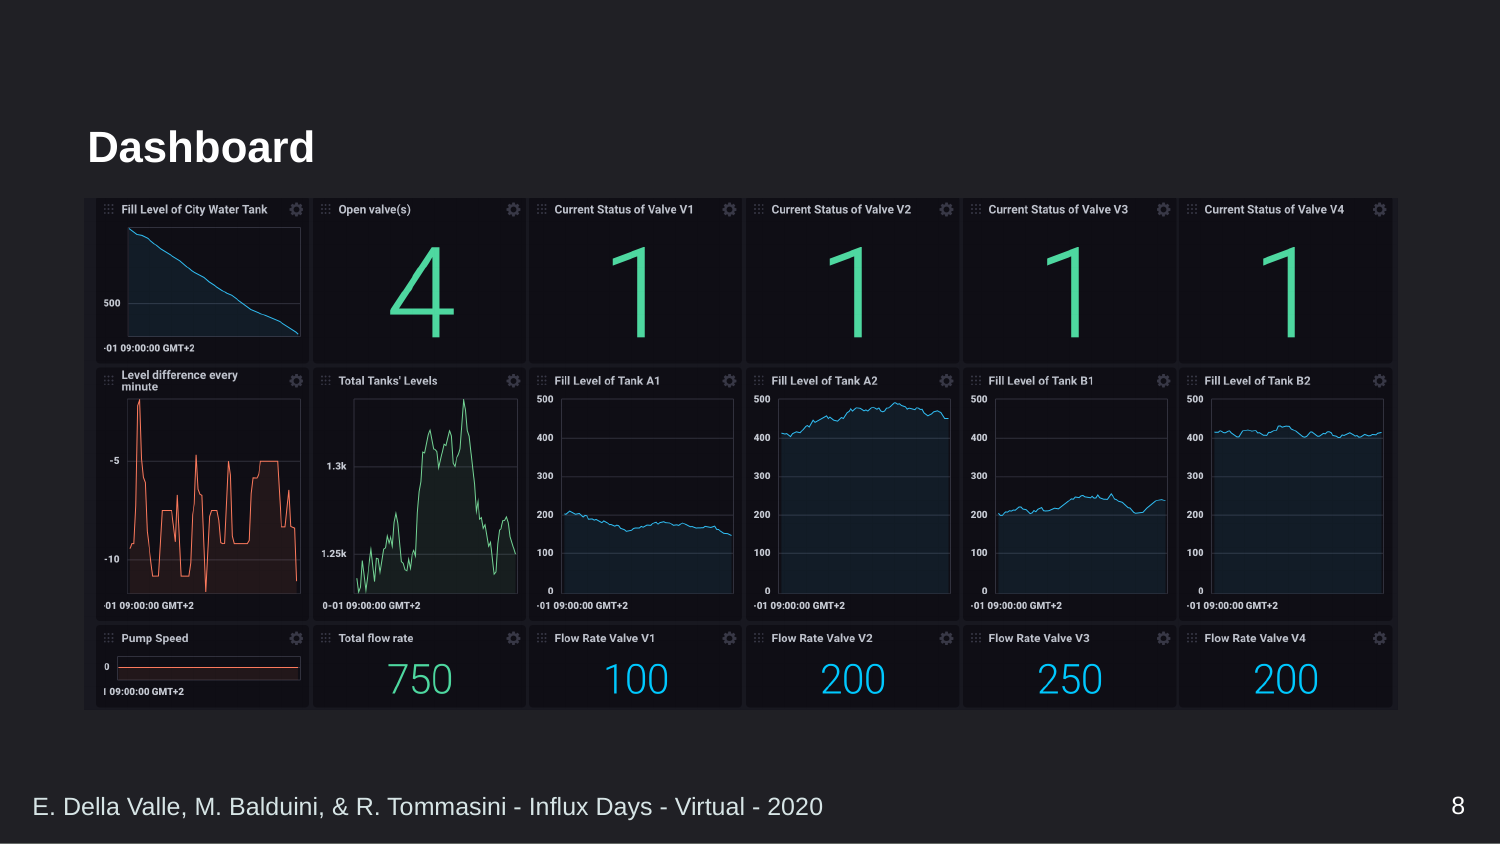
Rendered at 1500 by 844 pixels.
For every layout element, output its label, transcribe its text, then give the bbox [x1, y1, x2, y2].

footer E. Della Valle, M. Balduini, & R. Tommasini - Influx Days - Virtual - 2020 [17, 783, 1135, 828]
picture [83, 197, 1398, 710]
title Dashboard [76, 99, 1423, 196]
slide_number 8 [1142, 782, 1481, 828]
